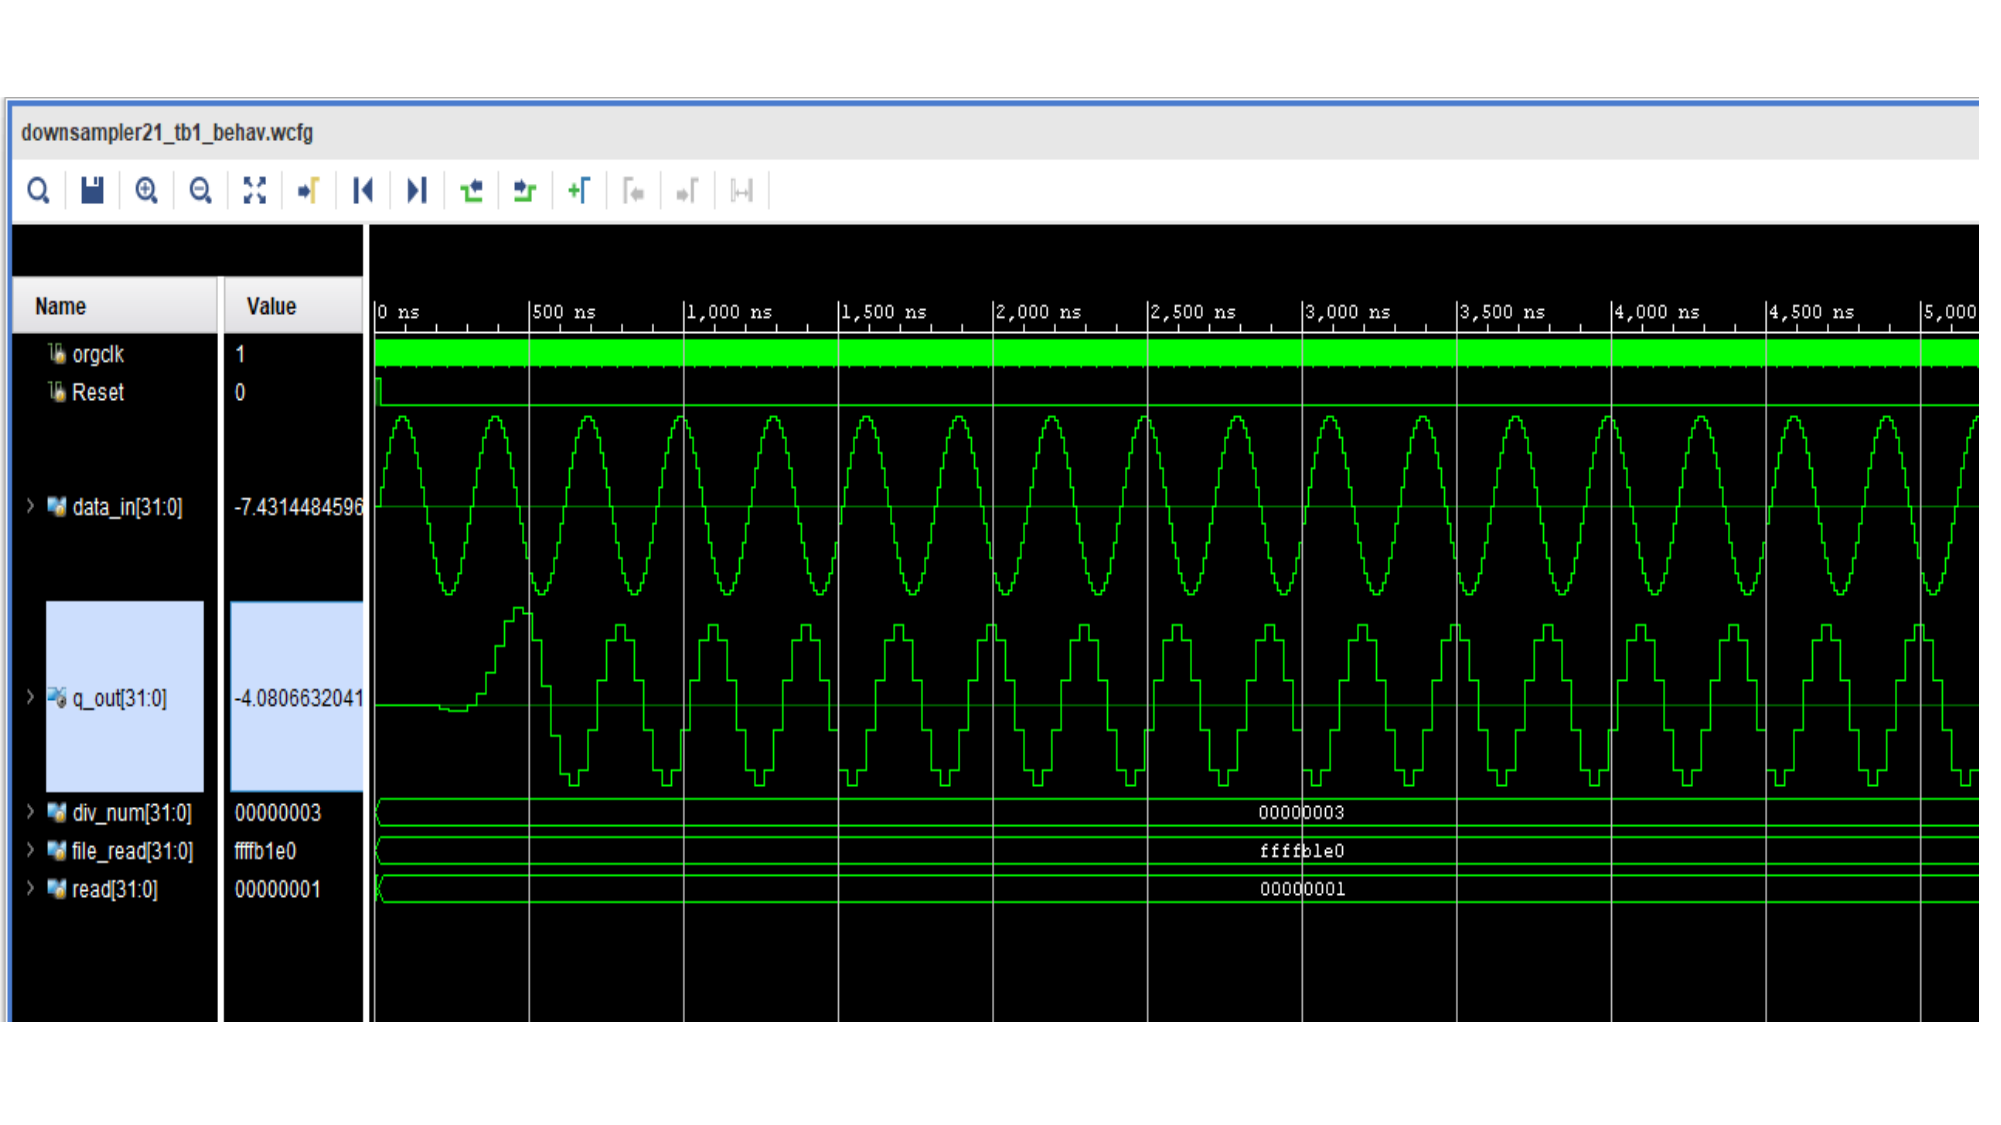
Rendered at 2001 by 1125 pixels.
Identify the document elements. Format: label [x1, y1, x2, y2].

picture [0, 97, 1979, 1022]
